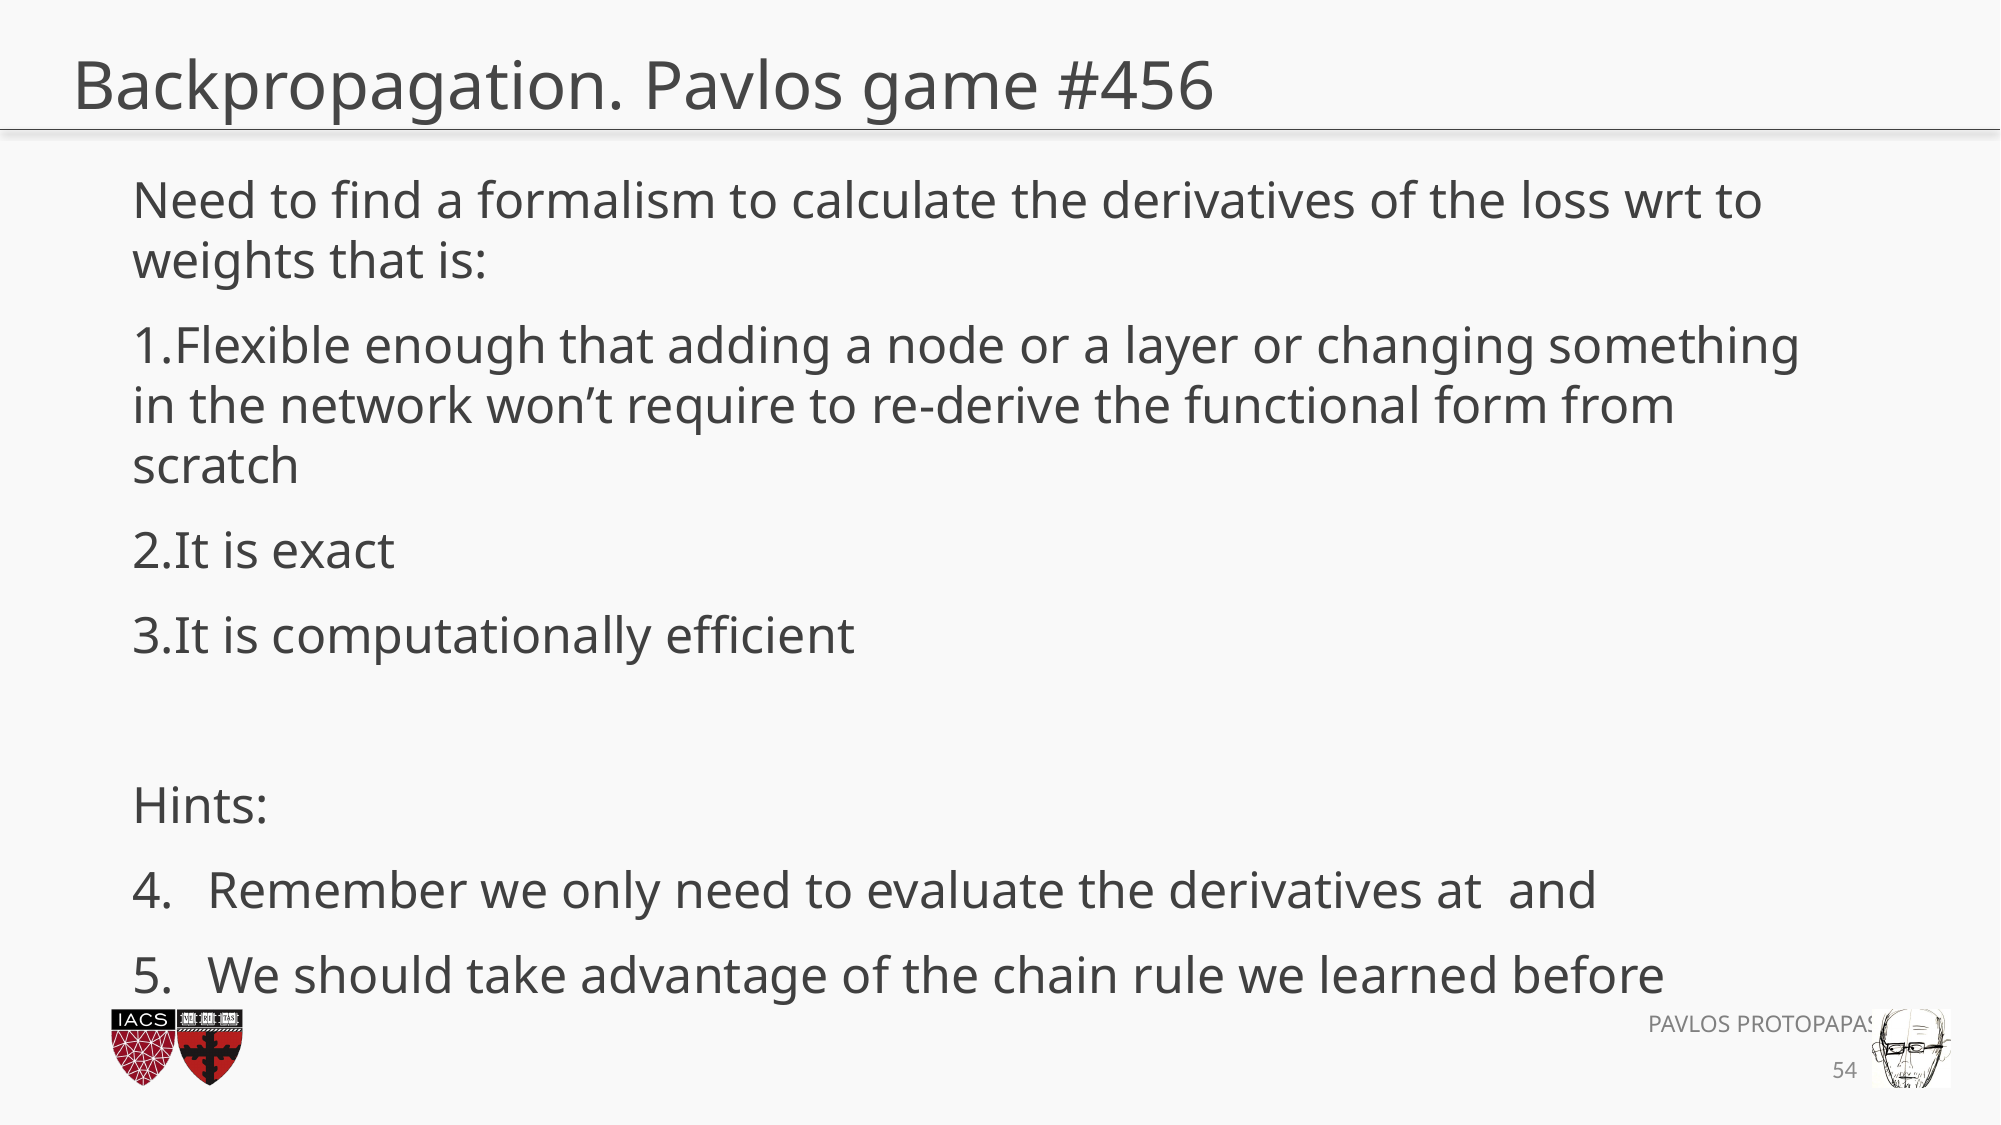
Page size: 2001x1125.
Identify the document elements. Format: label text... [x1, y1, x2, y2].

picture [109, 1009, 243, 1086]
slide_number 54 [1405, 1038, 1873, 1099]
picture [1872, 1009, 1951, 1088]
title Backpropagation. Pavlos game #456 [57, 35, 1943, 162]
